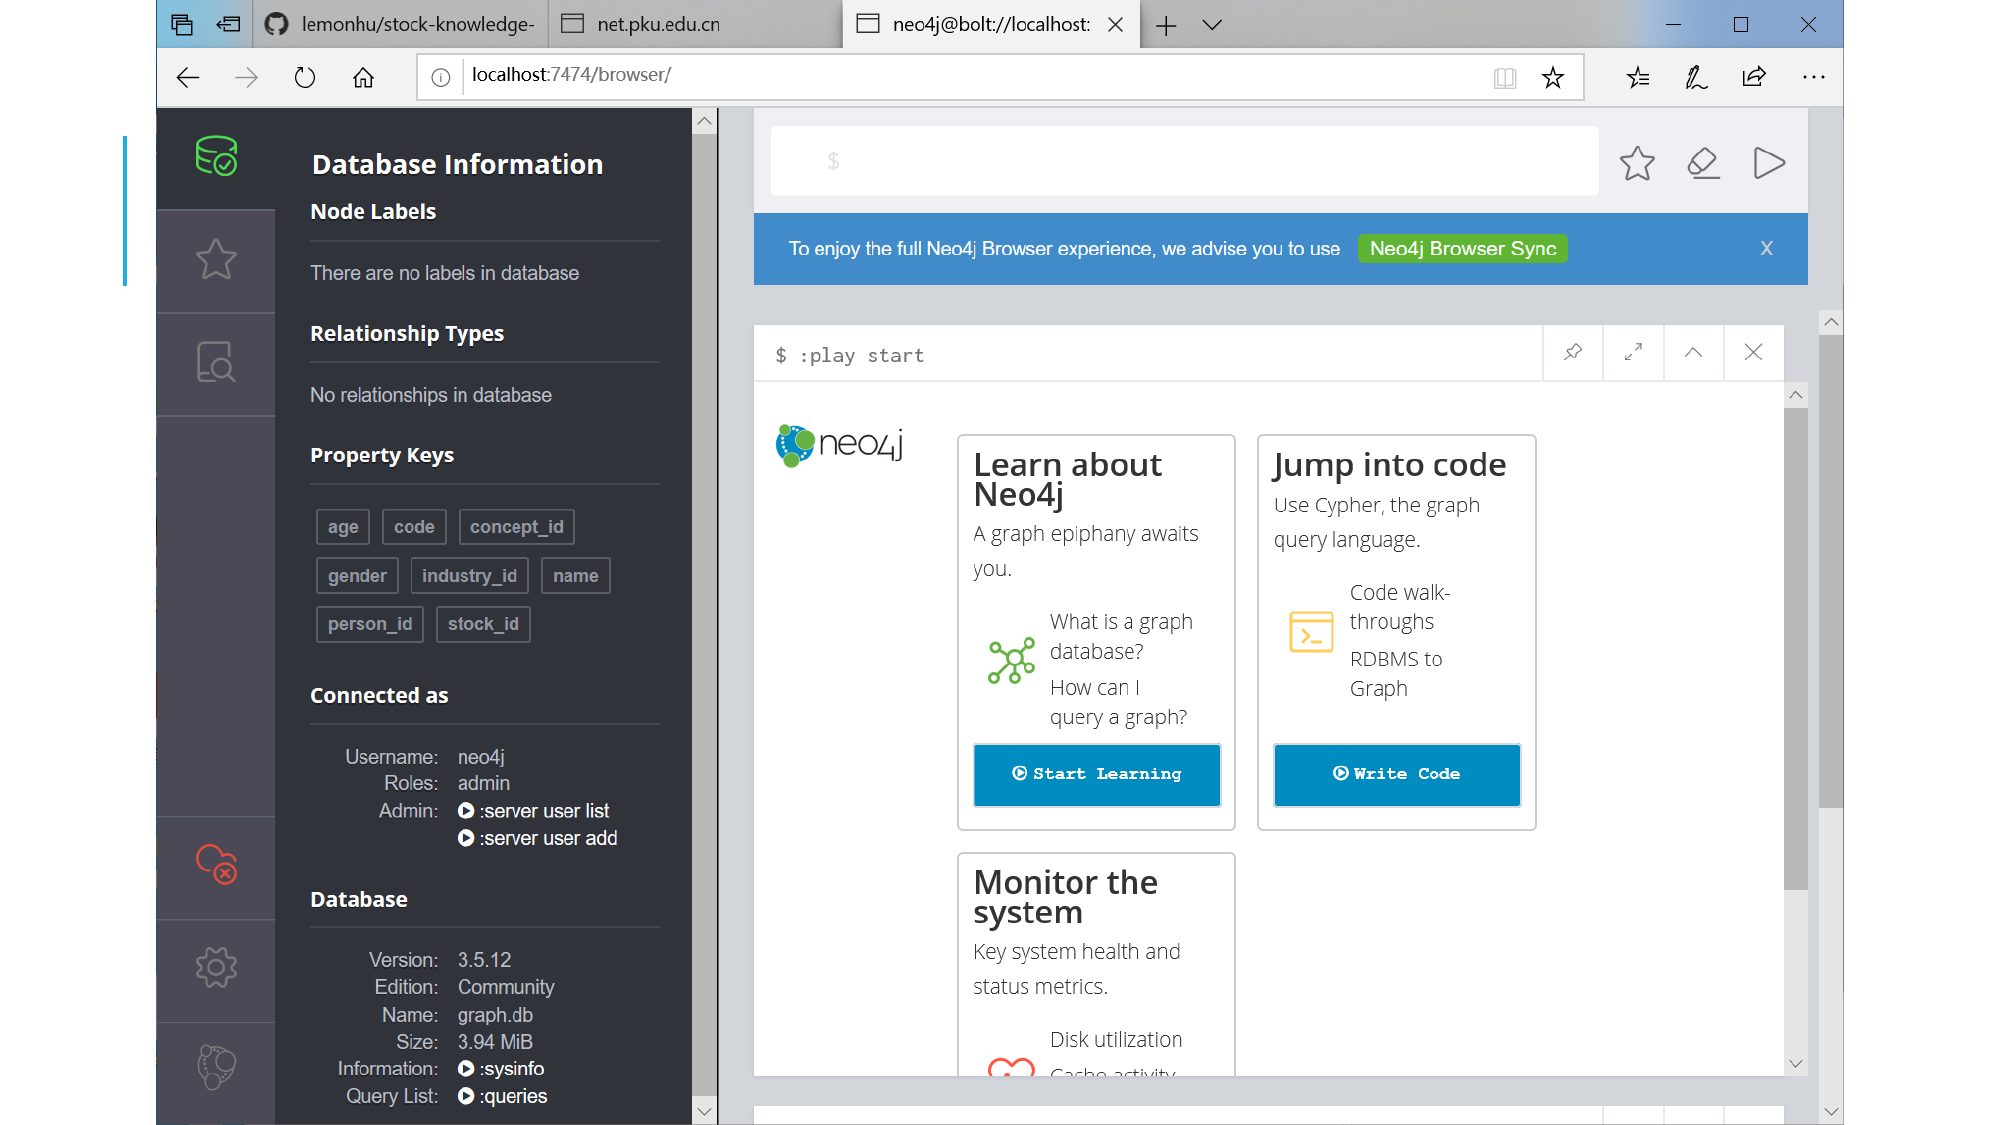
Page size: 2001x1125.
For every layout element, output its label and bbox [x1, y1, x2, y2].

picture [156, 0, 1844, 1125]
